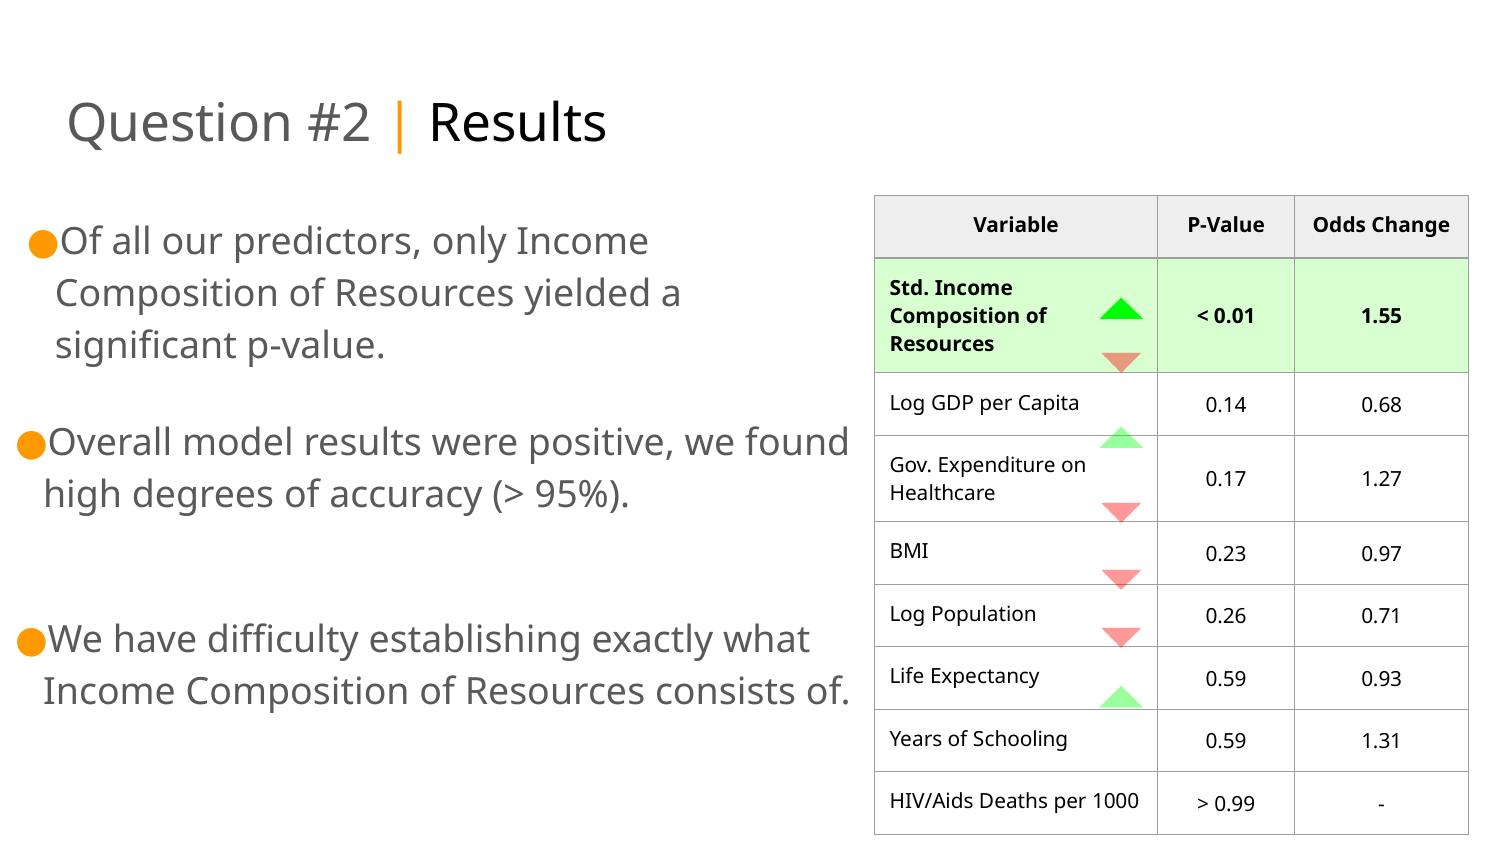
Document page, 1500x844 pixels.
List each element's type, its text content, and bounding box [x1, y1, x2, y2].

table_cell 0.59 [1158, 710, 1294, 771]
table_cell 1.31 [1295, 710, 1468, 771]
text_box Of all our predictors, only Income Composition of Resources yielded a significant p-value. [11, 195, 820, 381]
table_cell 0.14 [1158, 373, 1294, 435]
table_header P-Value [1158, 196, 1294, 257]
table_cell Gov. Expenditure on Healthcare [875, 436, 1095, 521]
table_cell 0.17 [1158, 436, 1294, 521]
table_cell 0.93 [1295, 647, 1468, 709]
table_cell 1.27 [1295, 436, 1468, 521]
table_cell 0.68 [1295, 373, 1468, 435]
table_cell > 0.99 [1158, 772, 1294, 834]
table_cell BMI [875, 522, 1096, 584]
table_header Variable [875, 196, 1157, 257]
table_cell 0.97 [1295, 522, 1468, 584]
table_cell Log Population [1147, 585, 1157, 646]
table_cell Life Expectancy [875, 647, 1094, 709]
table_cell BMI [1145, 522, 1157, 584]
list Overall model results were positive, we found high degrees of accuracy (> 95%). We have difficulty establishing exactly what Income Composition of Resources consists of. [0, 258, 868, 808]
table_cell - [1295, 772, 1468, 834]
table_cell Log Population [875, 585, 1094, 646]
table_cell HIV/Aids Deaths per 1000 [875, 772, 1157, 834]
picture [1099, 480, 1143, 542]
table_cell 1.55 [1295, 259, 1468, 372]
picture [1097, 547, 1145, 734]
table_cell Std. Income Composition of Resources [875, 259, 1157, 372]
title Question #2 | Results [51, 72, 1449, 167]
picture [1097, 408, 1145, 475]
table_cell Life Expectancy [1147, 647, 1157, 709]
table_cell 0.71 [1295, 585, 1468, 646]
table_cell < 0.01 [1158, 259, 1294, 372]
table_cell Log GDP per Capita [875, 373, 1157, 435]
picture [1097, 279, 1145, 392]
table_cell 0.23 [1158, 522, 1294, 584]
table_cell Gov. Expenditure on Healthcare [1146, 436, 1157, 521]
table_cell 0.26 [1158, 585, 1294, 646]
table_cell Years of Schooling [875, 710, 1157, 771]
table_header Odds Change [1295, 196, 1468, 257]
table_cell 0.59 [1158, 647, 1294, 709]
